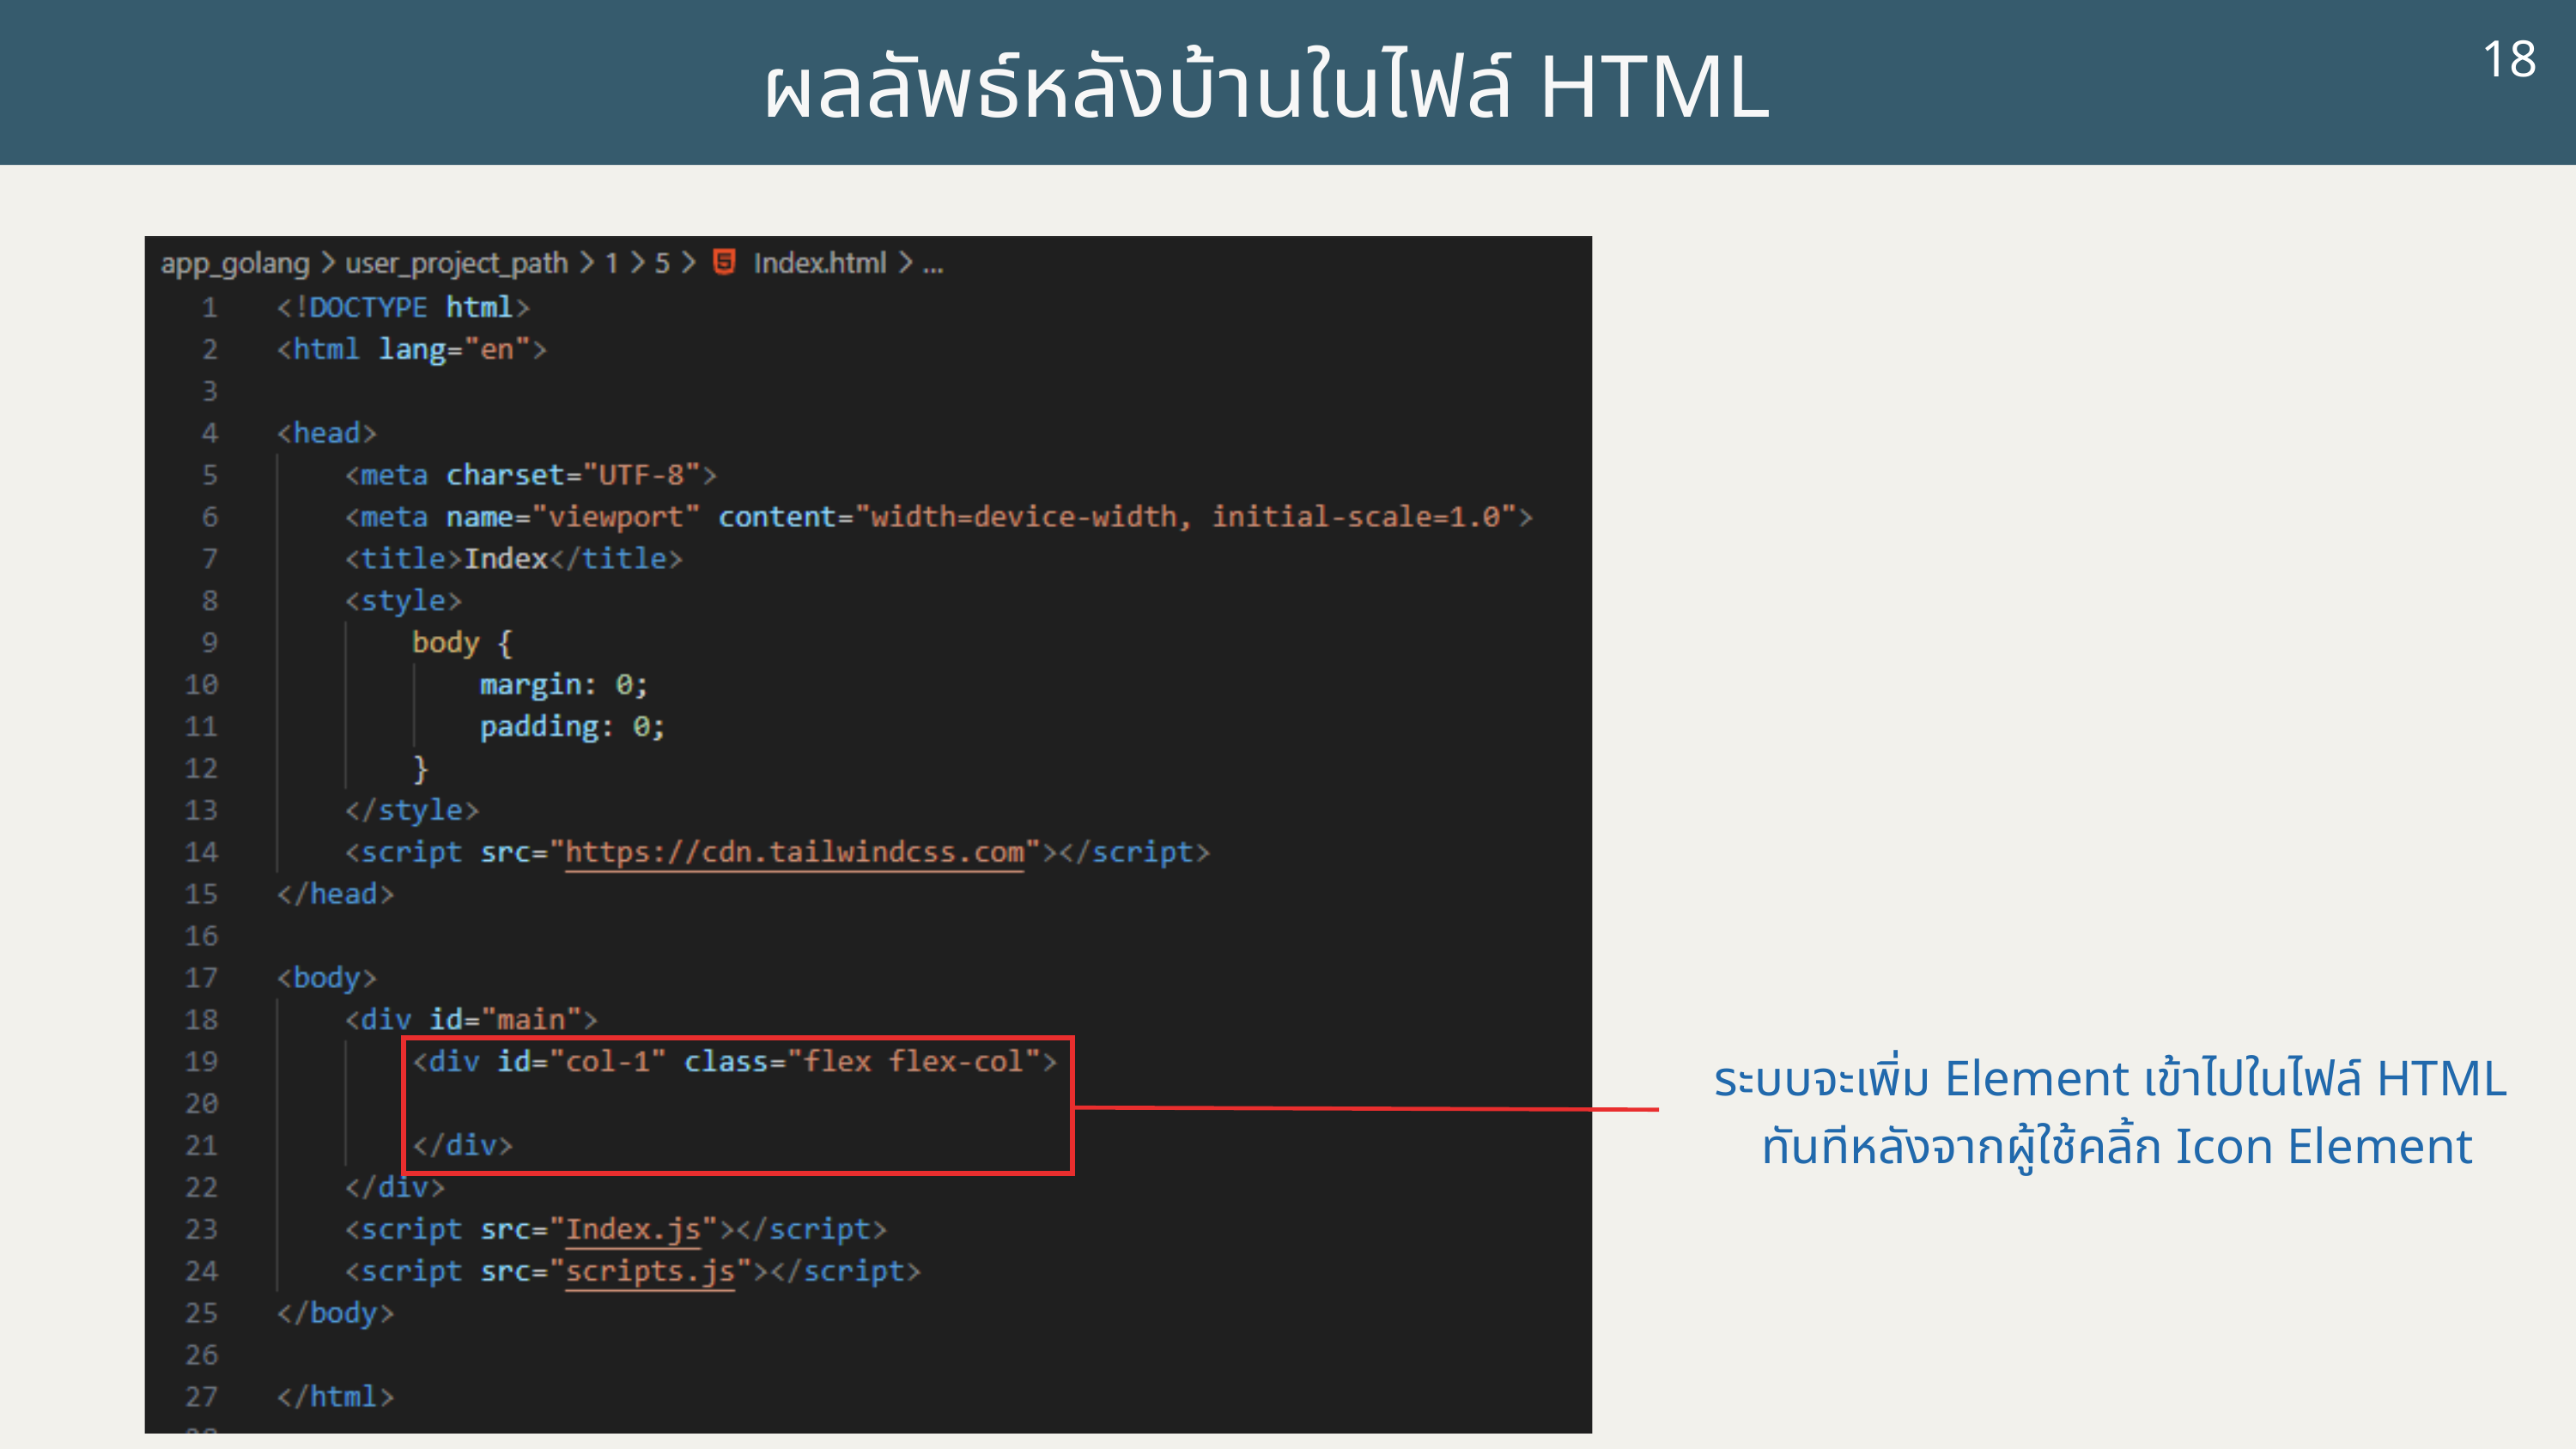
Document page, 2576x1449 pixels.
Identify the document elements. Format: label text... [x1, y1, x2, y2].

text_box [403, 1037, 1073, 1173]
text_box ระบบจะเพิ่ม Element เข้าไปในไฟล์ HTML ทันทีหลังจากผู้ใช้คลิ้ก Icon Element [1659, 1038, 2576, 1173]
text_box [144, 236, 1593, 1434]
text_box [0, 0, 2576, 166]
